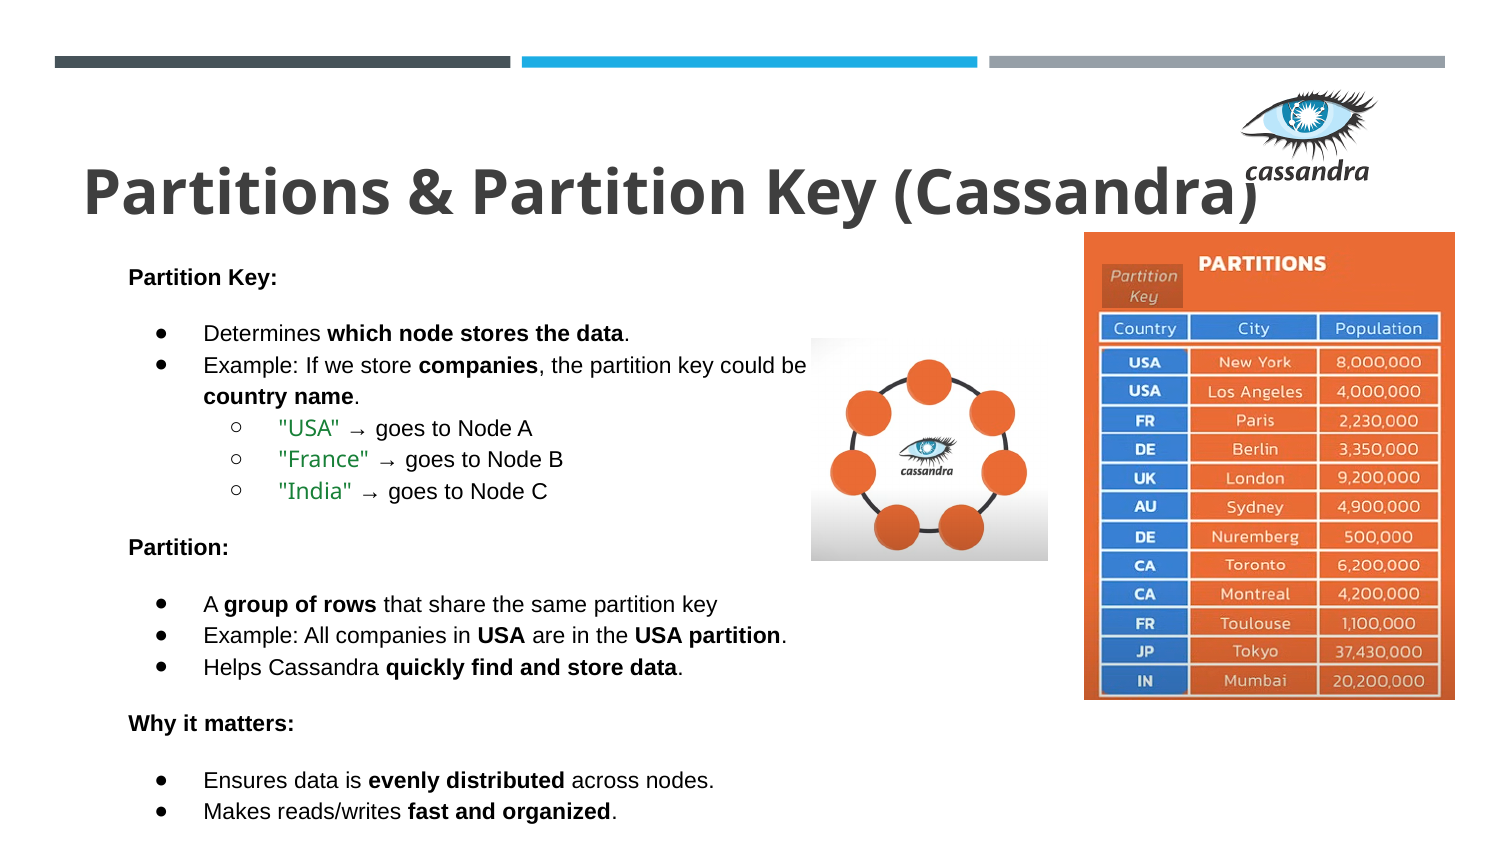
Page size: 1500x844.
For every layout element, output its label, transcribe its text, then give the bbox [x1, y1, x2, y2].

picture [1236, 86, 1381, 183]
picture [1084, 232, 1456, 700]
picture [811, 338, 1048, 561]
title Partitions & Partition Key (Cassandra) [71, 86, 1429, 233]
list Partition Key: Determines which node stores the data. Example: If we store companies, the partition key could be country name. "USA" → goes to Node A "France" → goes to Node B "India" → goes to Node C Partition: A group of rows that share the same partition key Example: All companies in USA are in the USA partition. Helps Cassandra quickly find and store data. Why it matters: Ensures data is evenly distributed across nodes. Makes reads/writes fast and organized. [117, 252, 888, 831]
